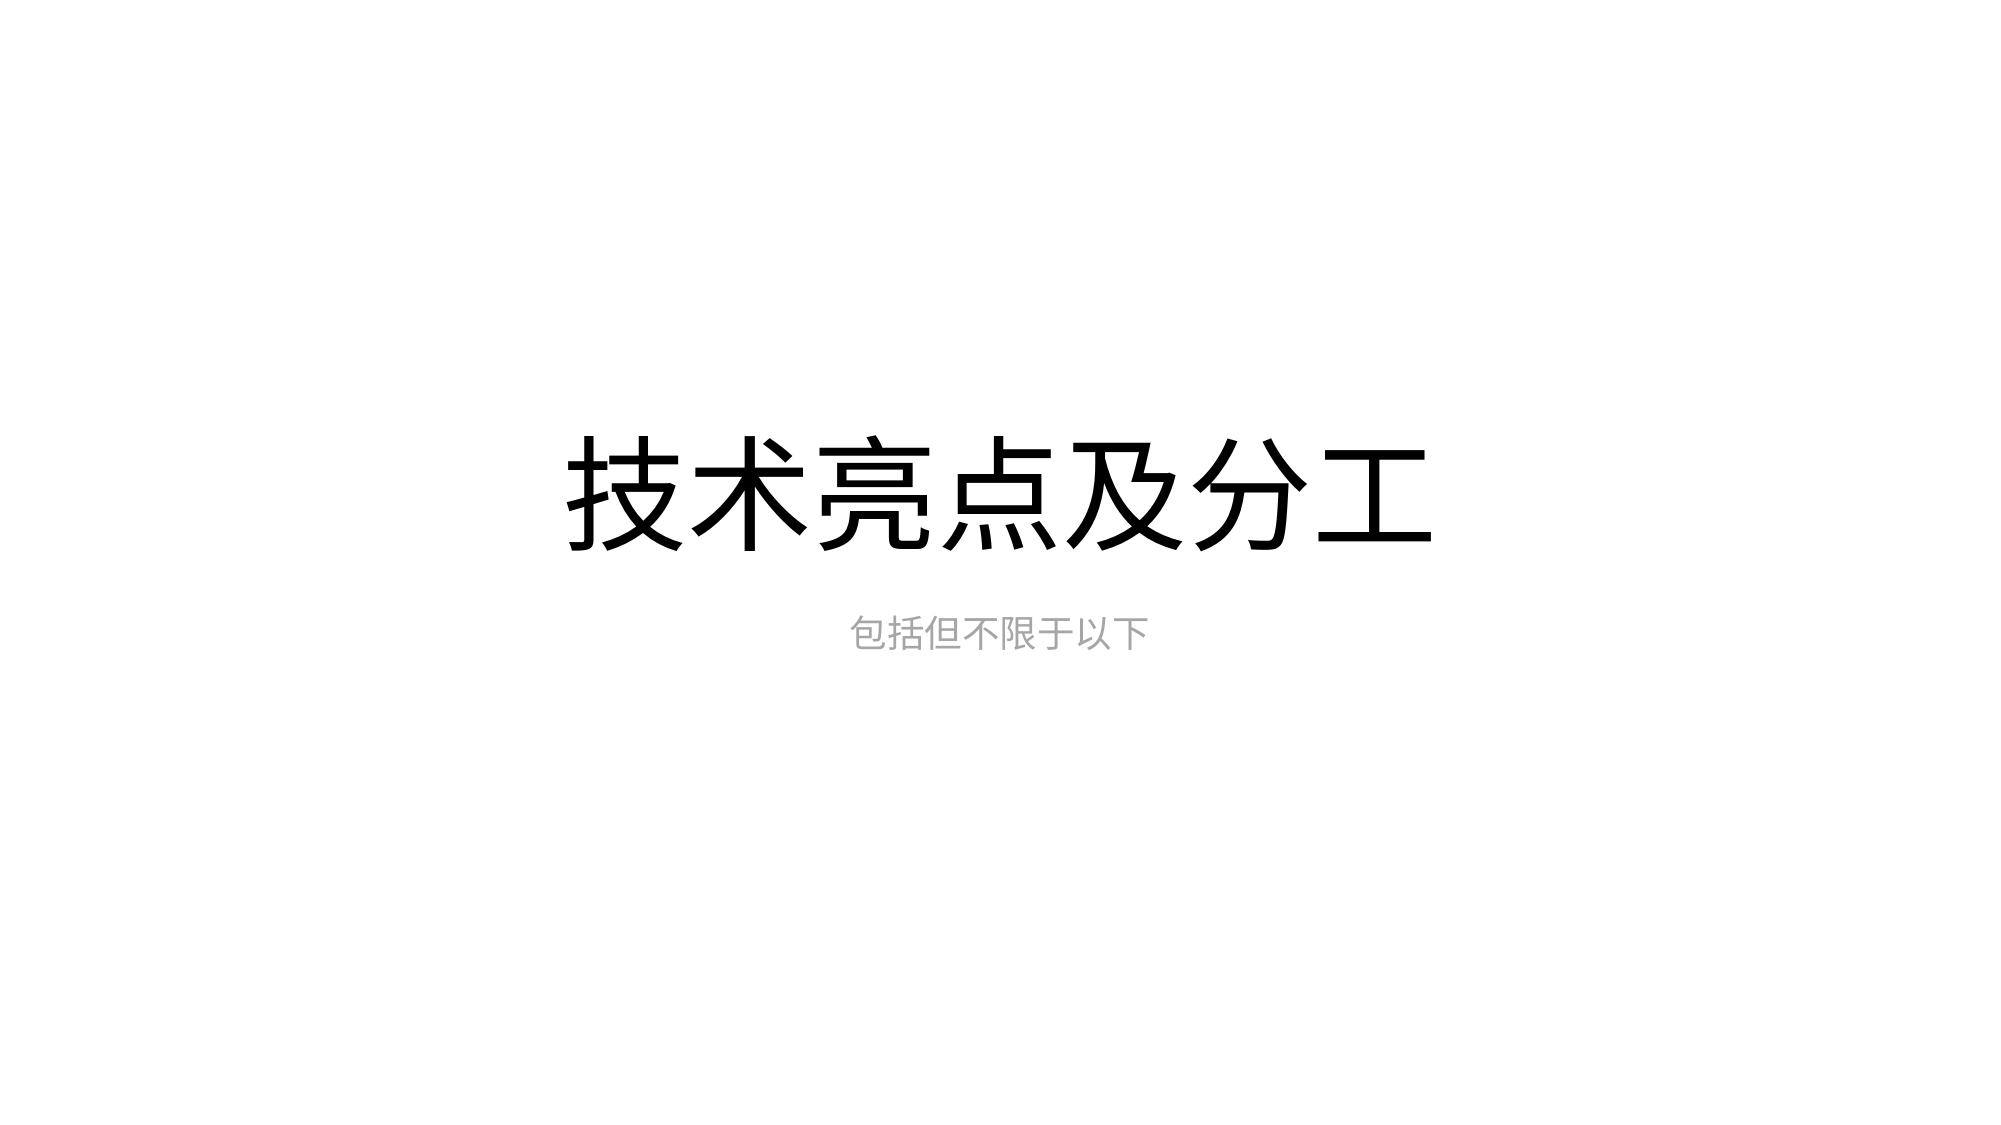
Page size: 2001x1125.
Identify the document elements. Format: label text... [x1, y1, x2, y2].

text_box 包括但不限于以下 [717, 603, 1283, 663]
title 技术亮点及分工 [249, 184, 1750, 576]
